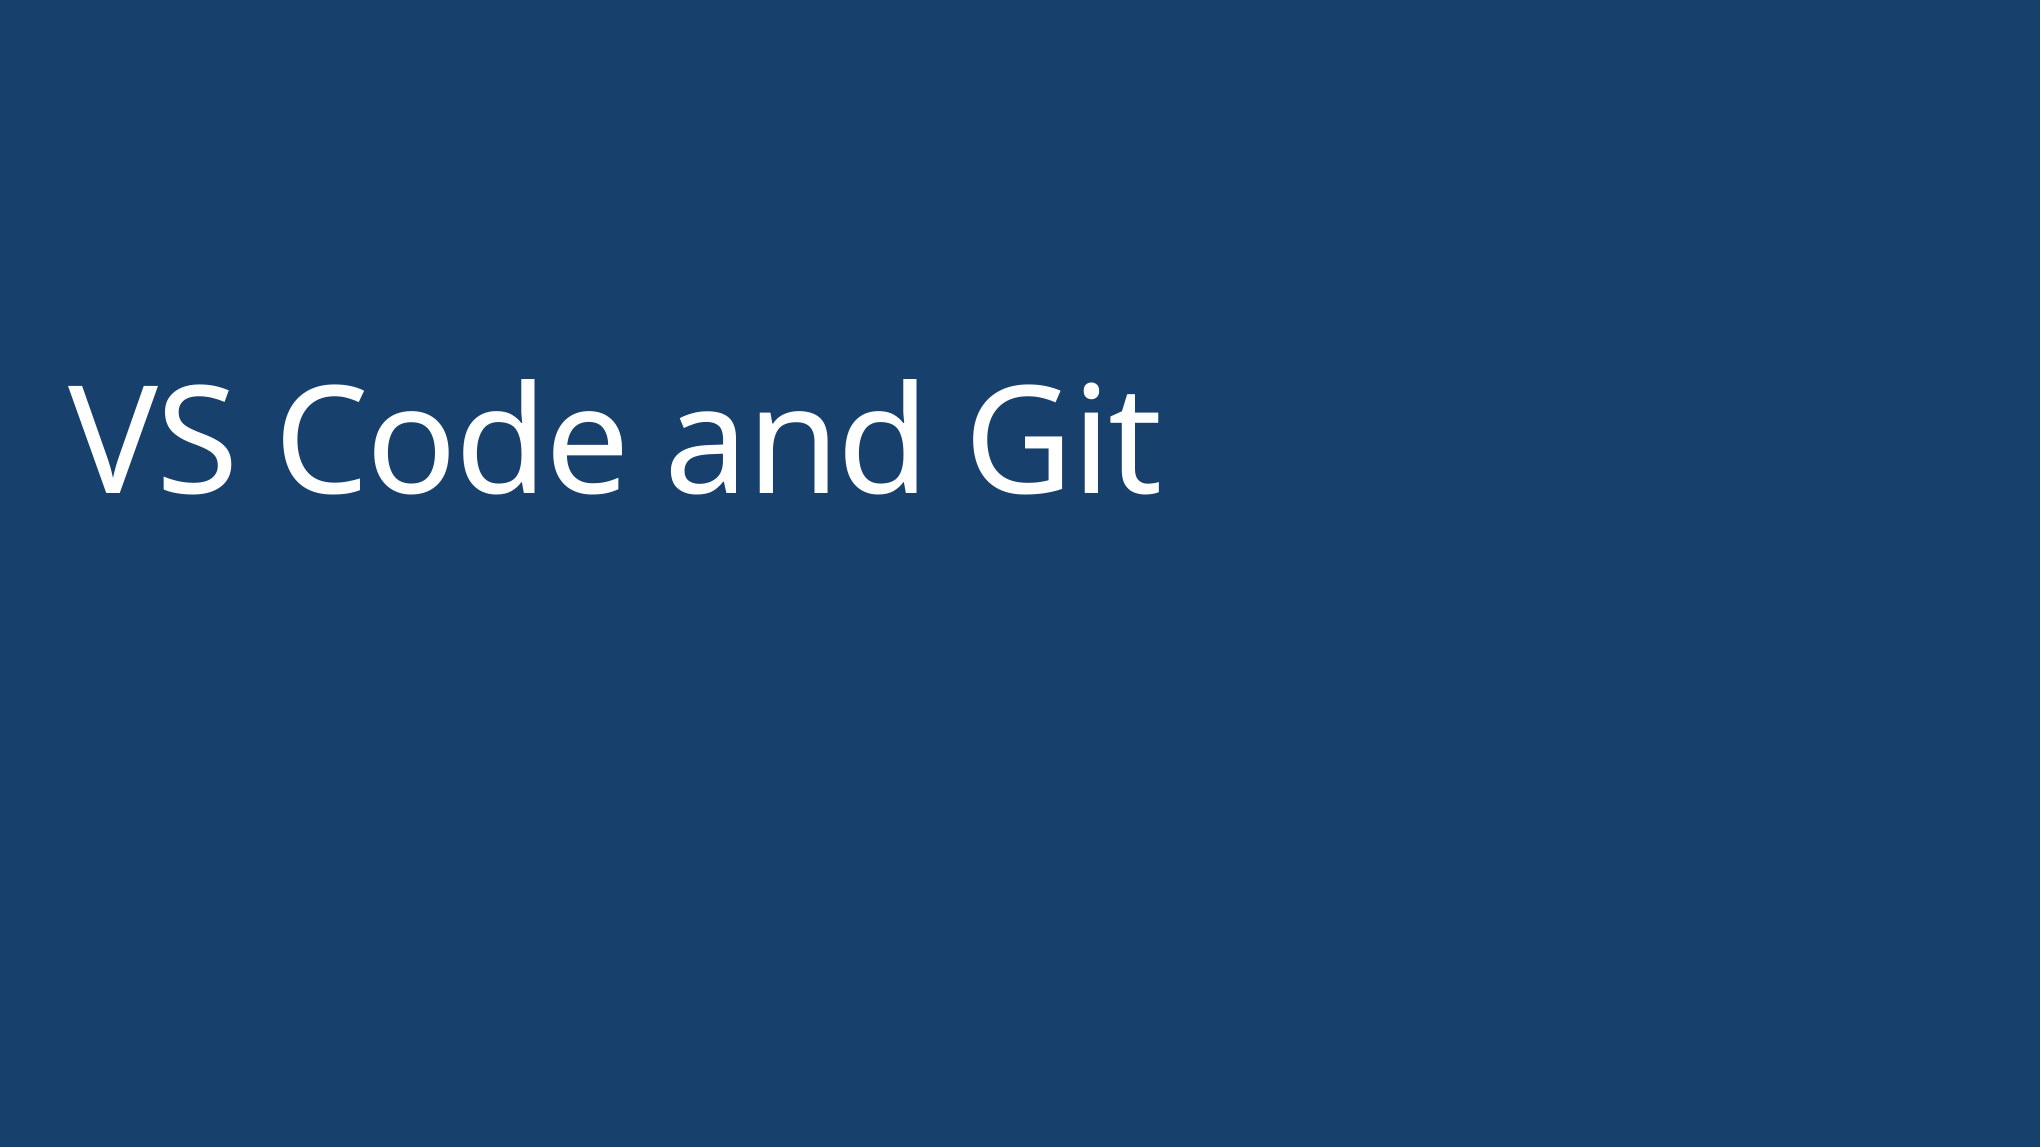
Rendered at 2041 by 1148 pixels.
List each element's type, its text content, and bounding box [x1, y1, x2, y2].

title VS Code and Git [45, 348, 1996, 543]
